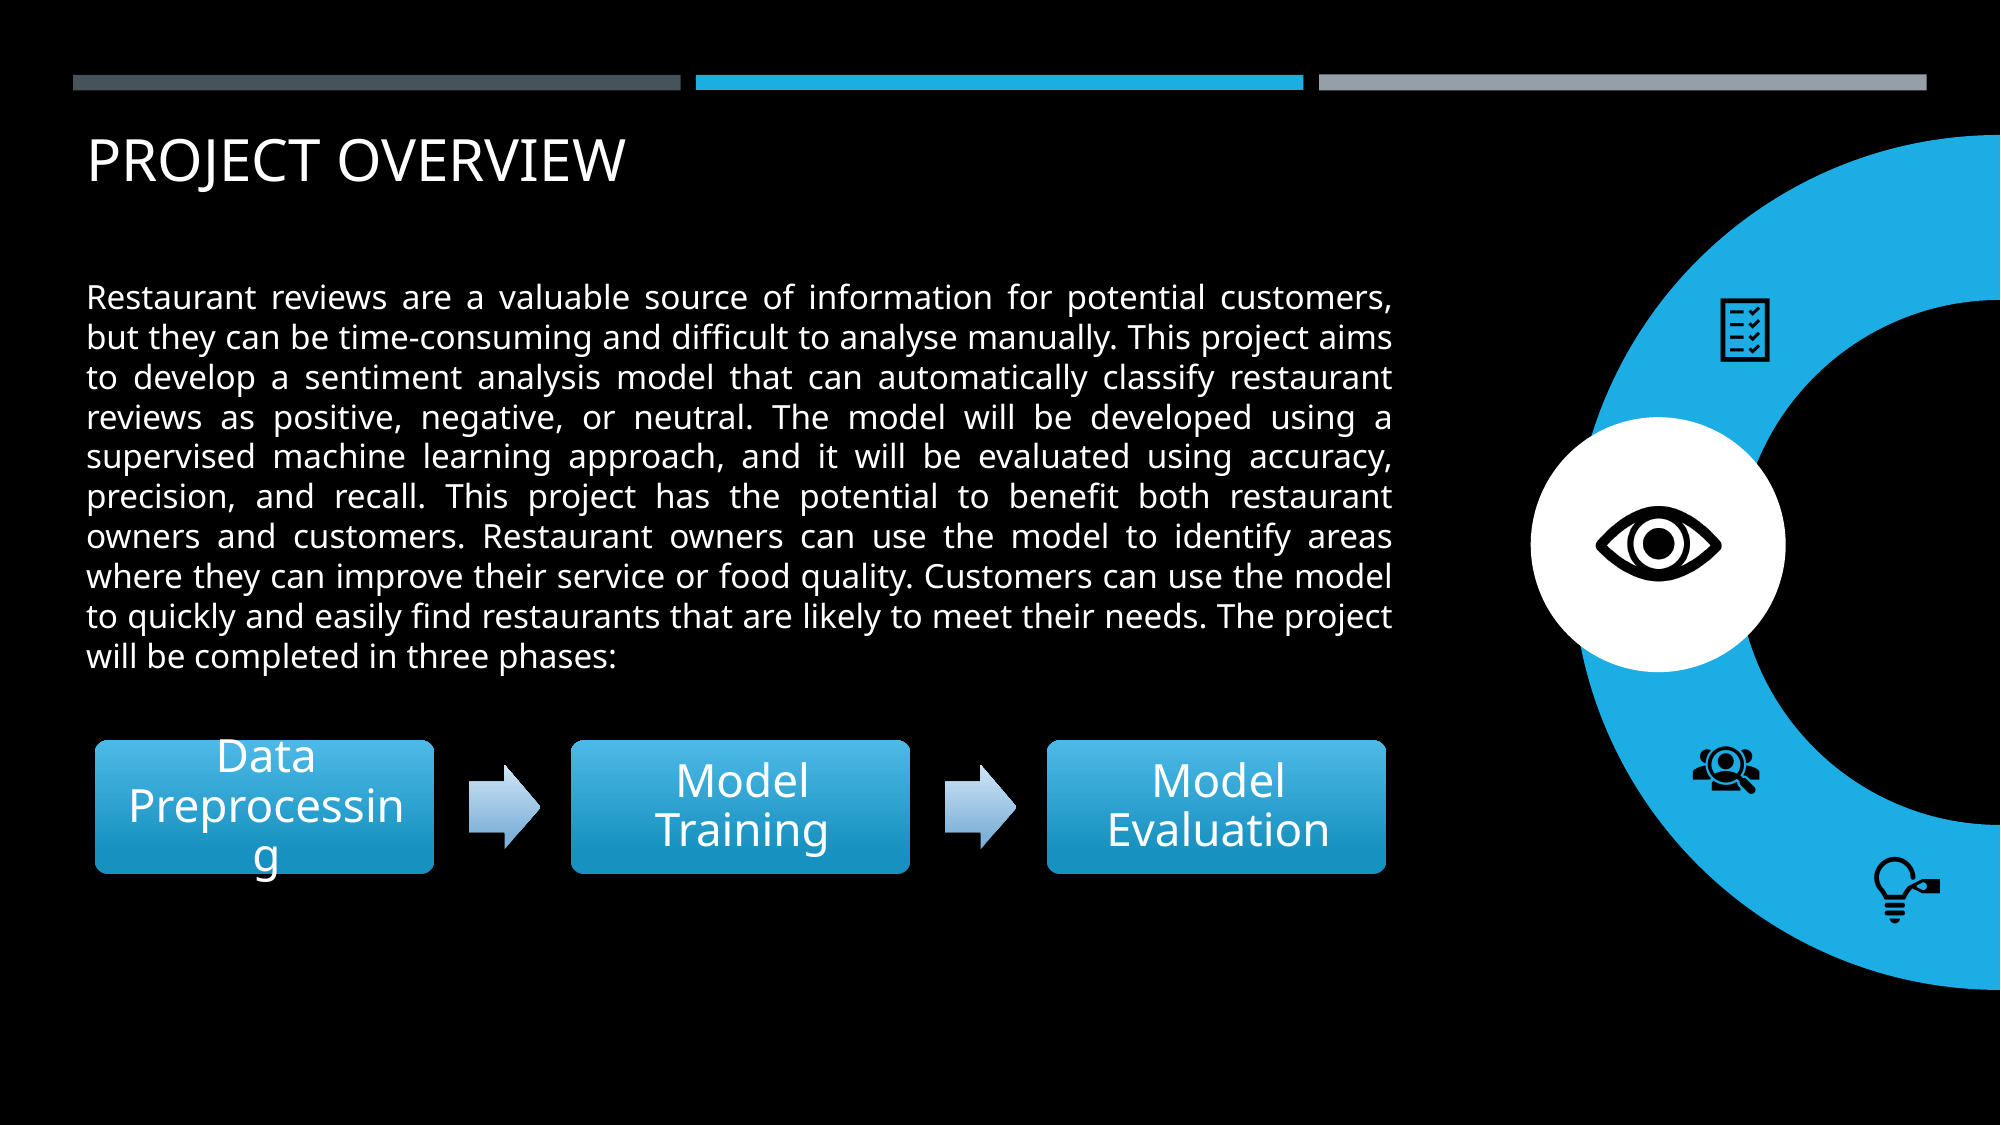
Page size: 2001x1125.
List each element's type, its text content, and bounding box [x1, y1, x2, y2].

text_box [1590, 133, 2000, 463]
picture [1582, 468, 1734, 620]
text_box [1528, 415, 1788, 674]
title Project Overview [71, 103, 1881, 214]
picture [1706, 292, 1783, 369]
picture [1866, 851, 1943, 928]
text_box Restaurant reviews are a valuable source of information for potential customers, but they can be time-consuming and difficult to analyse manually. This project aims to develop a sentiment analysis model that can automatically classify restaurant reviews as positive, negative, or neutral. The model will be developed using a supervised machine learning approach, and it will be evaluated using accuracy, precision, and recall. This project has the potential to benefit both restaurant owners and customers. Restaurant owners can use the model to identify areas where they can improve their service or food quality. Customers can use the model to quickly and easily find restaurants that are likely to meet their needs. The project will be completed in three phases: [71, 268, 1410, 803]
text_box [1578, 636, 2000, 992]
picture [1687, 731, 1764, 808]
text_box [92, 739, 1389, 875]
